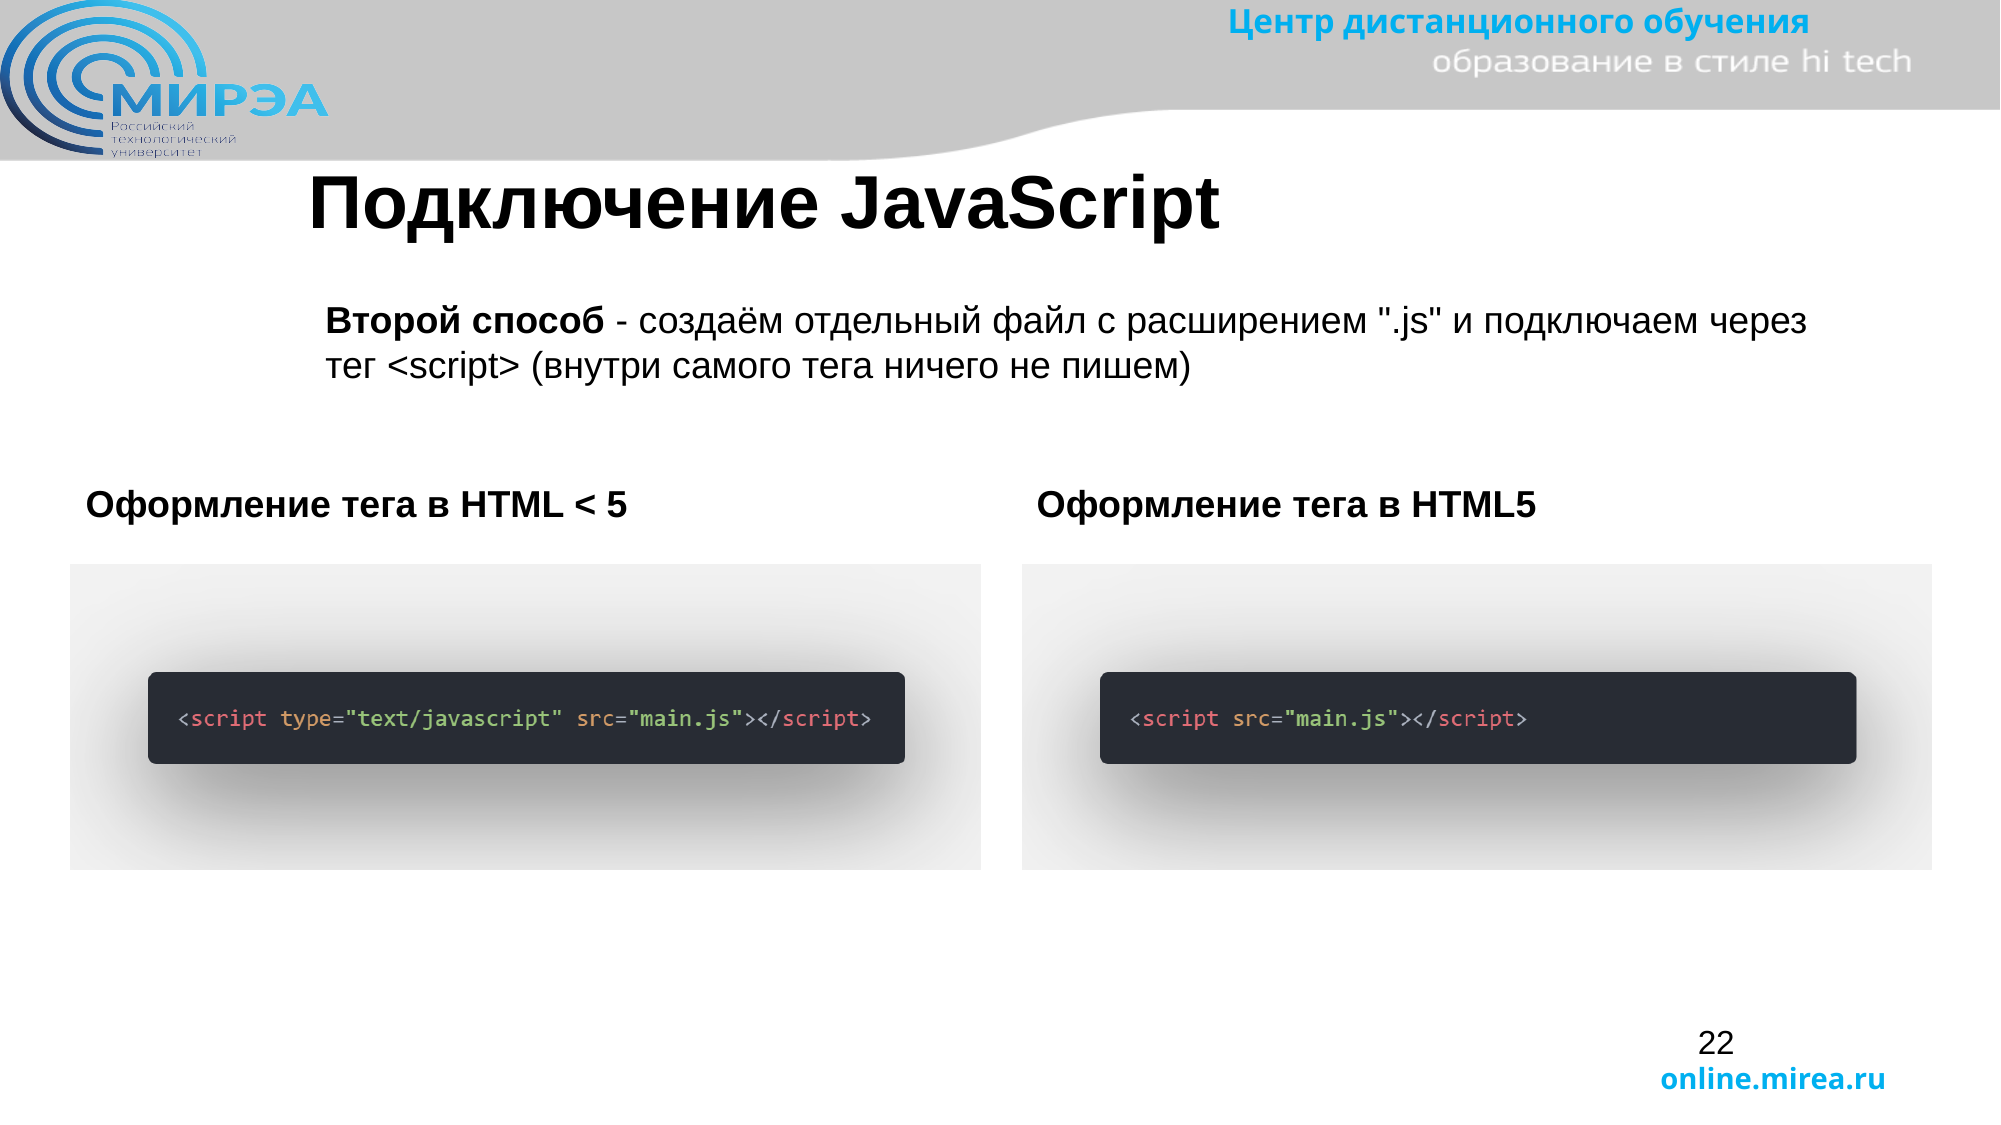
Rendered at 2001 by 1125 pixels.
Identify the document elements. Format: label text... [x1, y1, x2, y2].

picture [70, 564, 981, 870]
text_box 22 [1400, 1013, 1750, 1058]
text_box Оформление тега в HTML5 [1021, 472, 1682, 534]
text_box Второй способ - создаём отдельный файл с расширением ".js" и подключаем через тег <script> (внутри самого тега ничего не пишем) [310, 288, 1843, 406]
text_box Подключение JavaScript [293, 145, 1737, 251]
picture [1022, 564, 1932, 870]
picture [0, 0, 329, 159]
text_box Оформление тега в HTML < 5 [70, 472, 731, 534]
